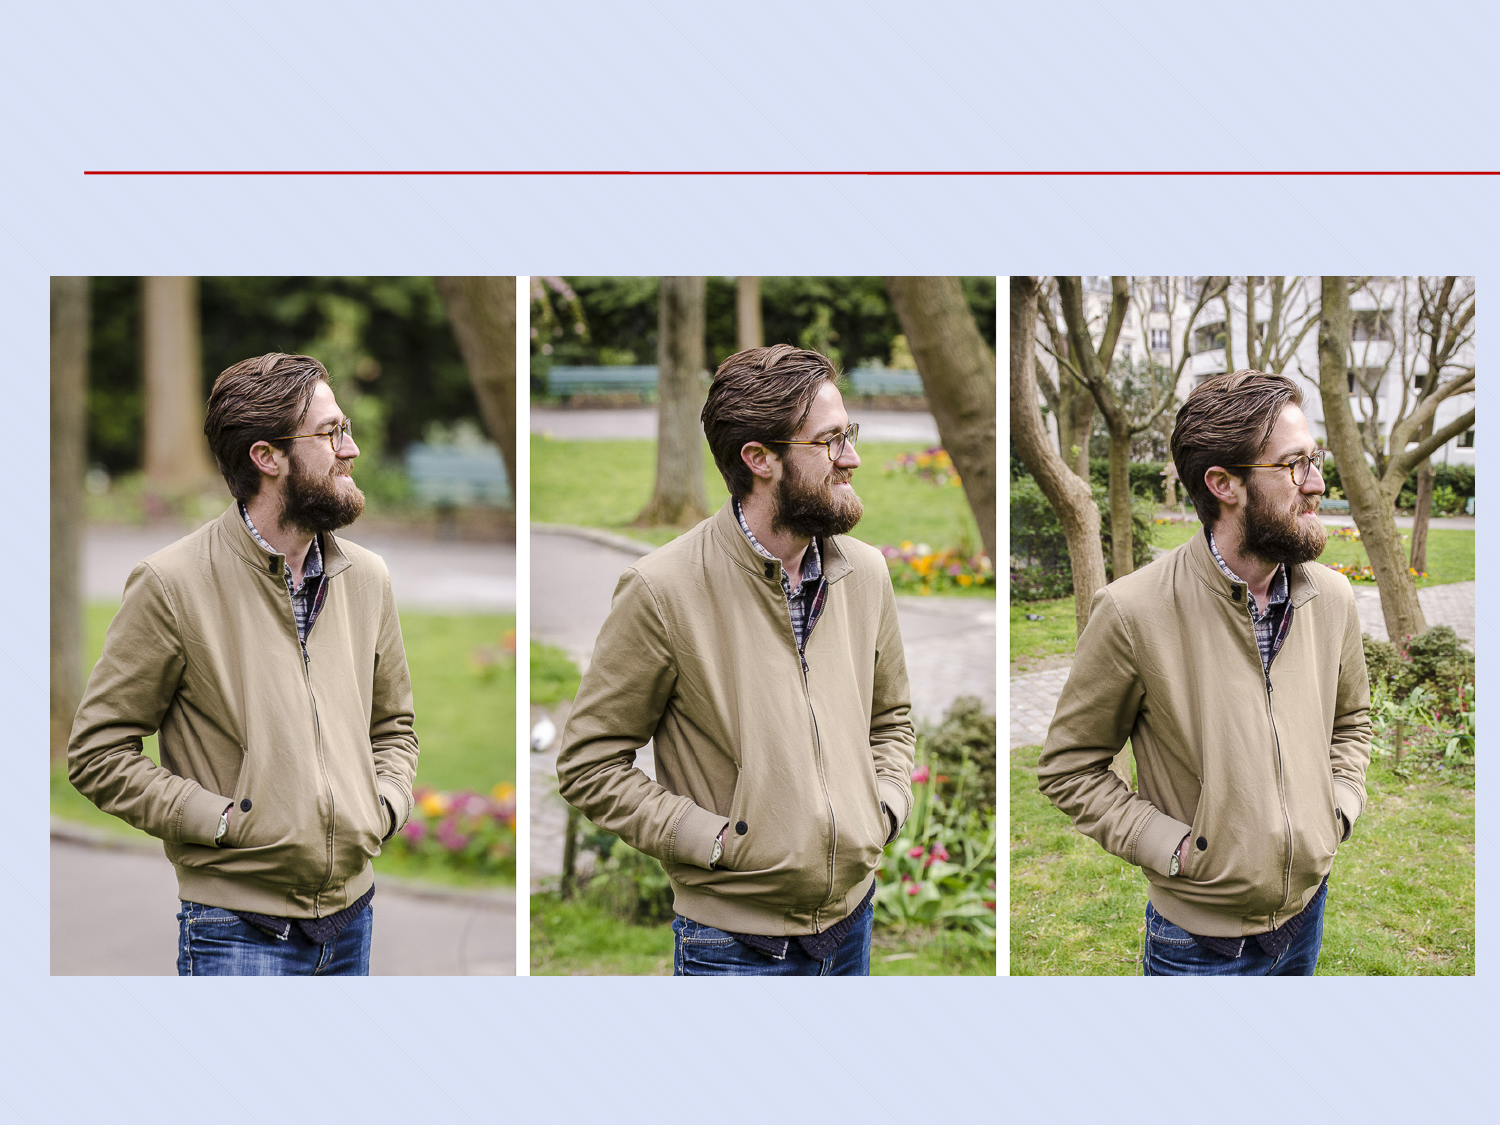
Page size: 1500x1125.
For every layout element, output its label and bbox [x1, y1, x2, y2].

list [49, 276, 1476, 976]
